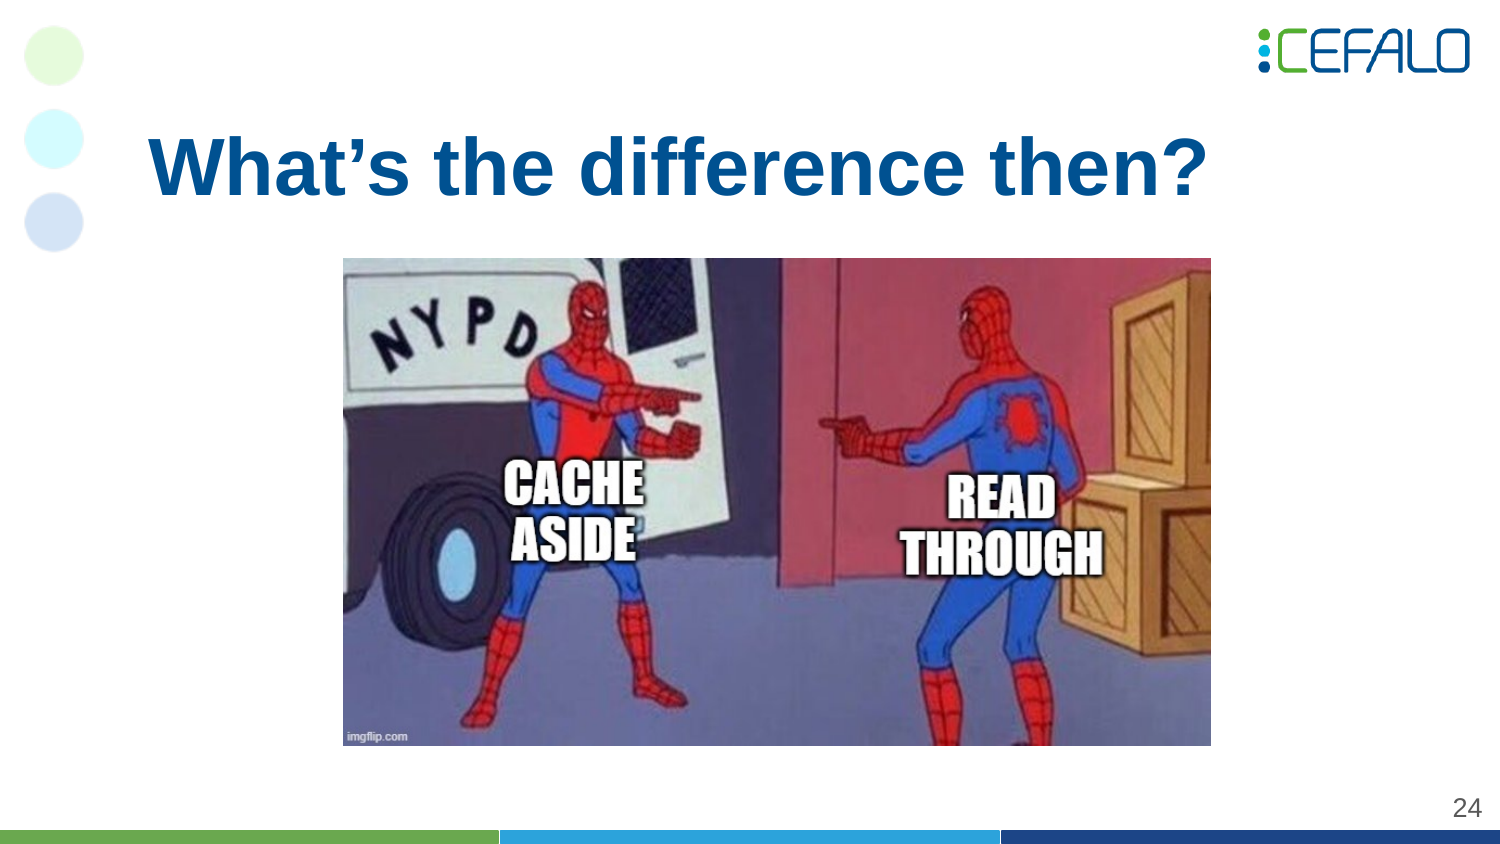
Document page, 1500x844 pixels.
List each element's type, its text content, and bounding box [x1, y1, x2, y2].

slide_number ‹#› [1403, 779, 1494, 844]
picture [343, 257, 1211, 746]
picture [1258, 28, 1470, 73]
text_box What’s the difference then? [136, 102, 1477, 246]
